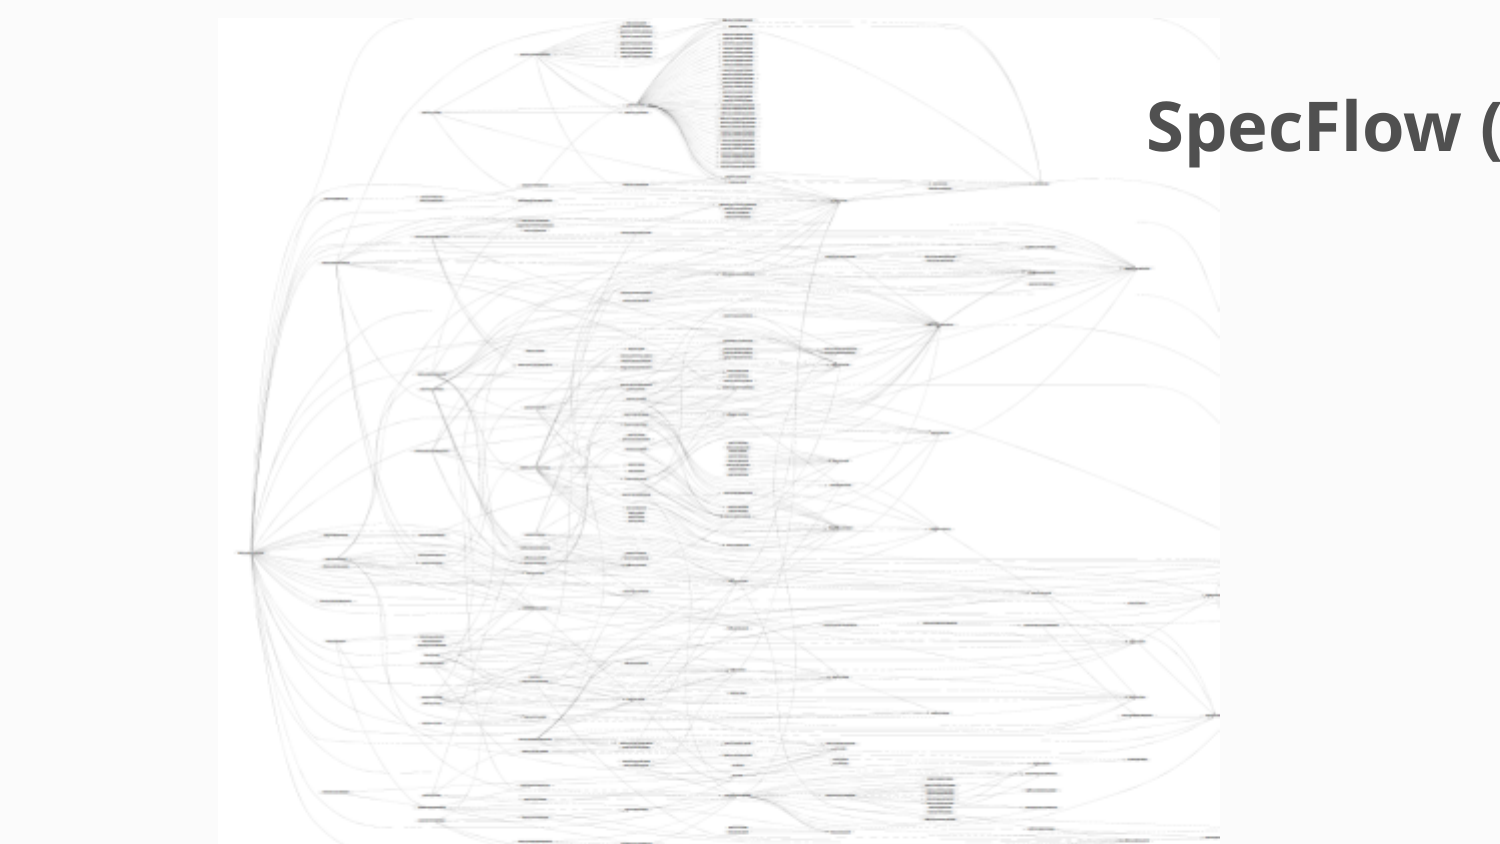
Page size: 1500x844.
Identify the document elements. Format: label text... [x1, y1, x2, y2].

picture [218, 17, 1220, 844]
text_box SpecFlow (C#) [1224, 82, 1500, 165]
